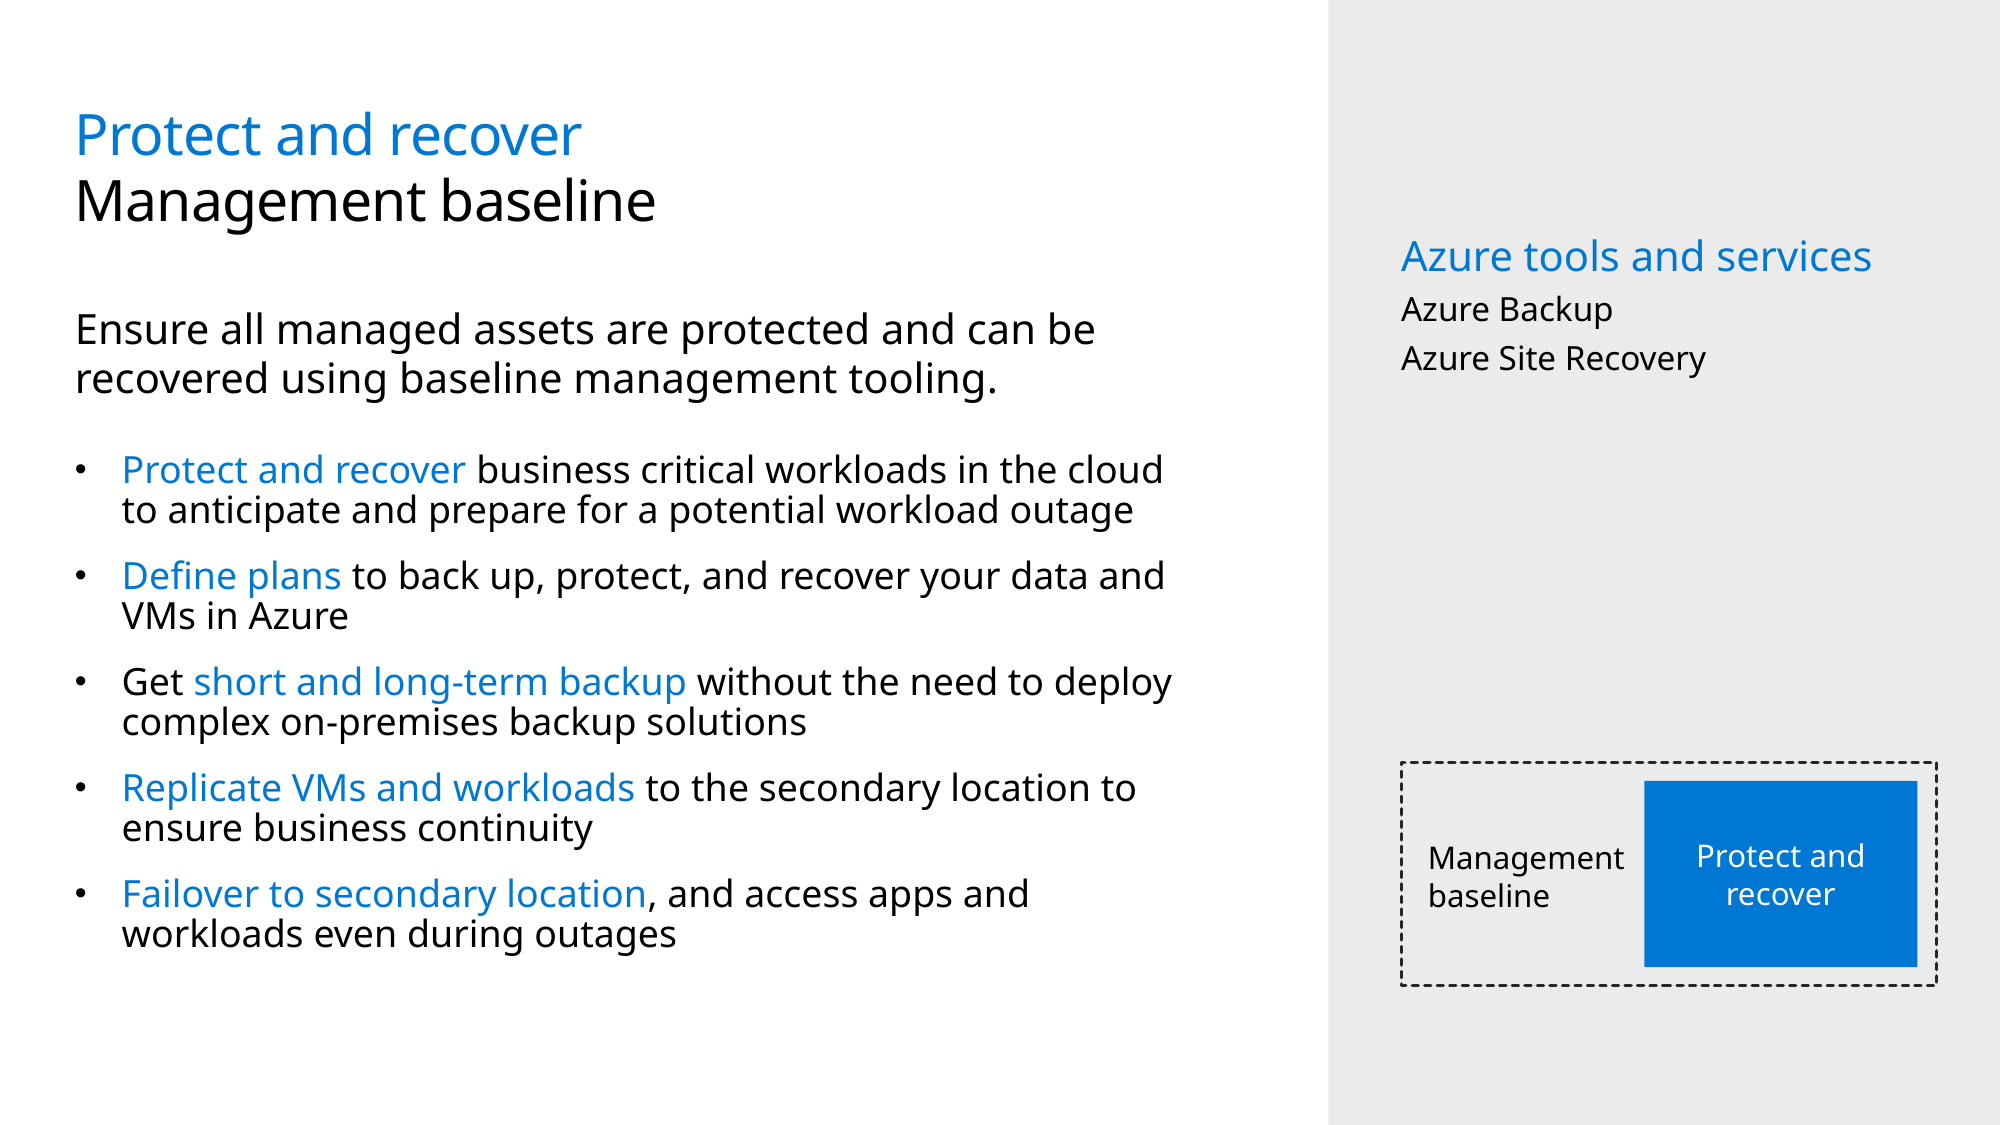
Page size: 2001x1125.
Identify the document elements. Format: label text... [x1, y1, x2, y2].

text_box Azure tools and services Azure Backup Azure Site Recovery [1401, 235, 1888, 426]
title Protect and recover Management baseline [74, 101, 1930, 233]
list Ensure all managed assets are protected and can be recovered using baseline management tooling. Protect and recover business critical workloads in the cloud to anticipate and prepare for a potential workload outage Define plans to back up, protect, and recover your data and VMs in Azure Get short and long-term backup without the need to deploy complex on-premises backup solutions Replicate VMs and workloads to the secondary location to ensure business continuity Failover to secondary location, and access apps and workloads even during outages [74, 304, 1210, 1032]
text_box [1400, 762, 1937, 986]
text_box [1328, 0, 2000, 1125]
